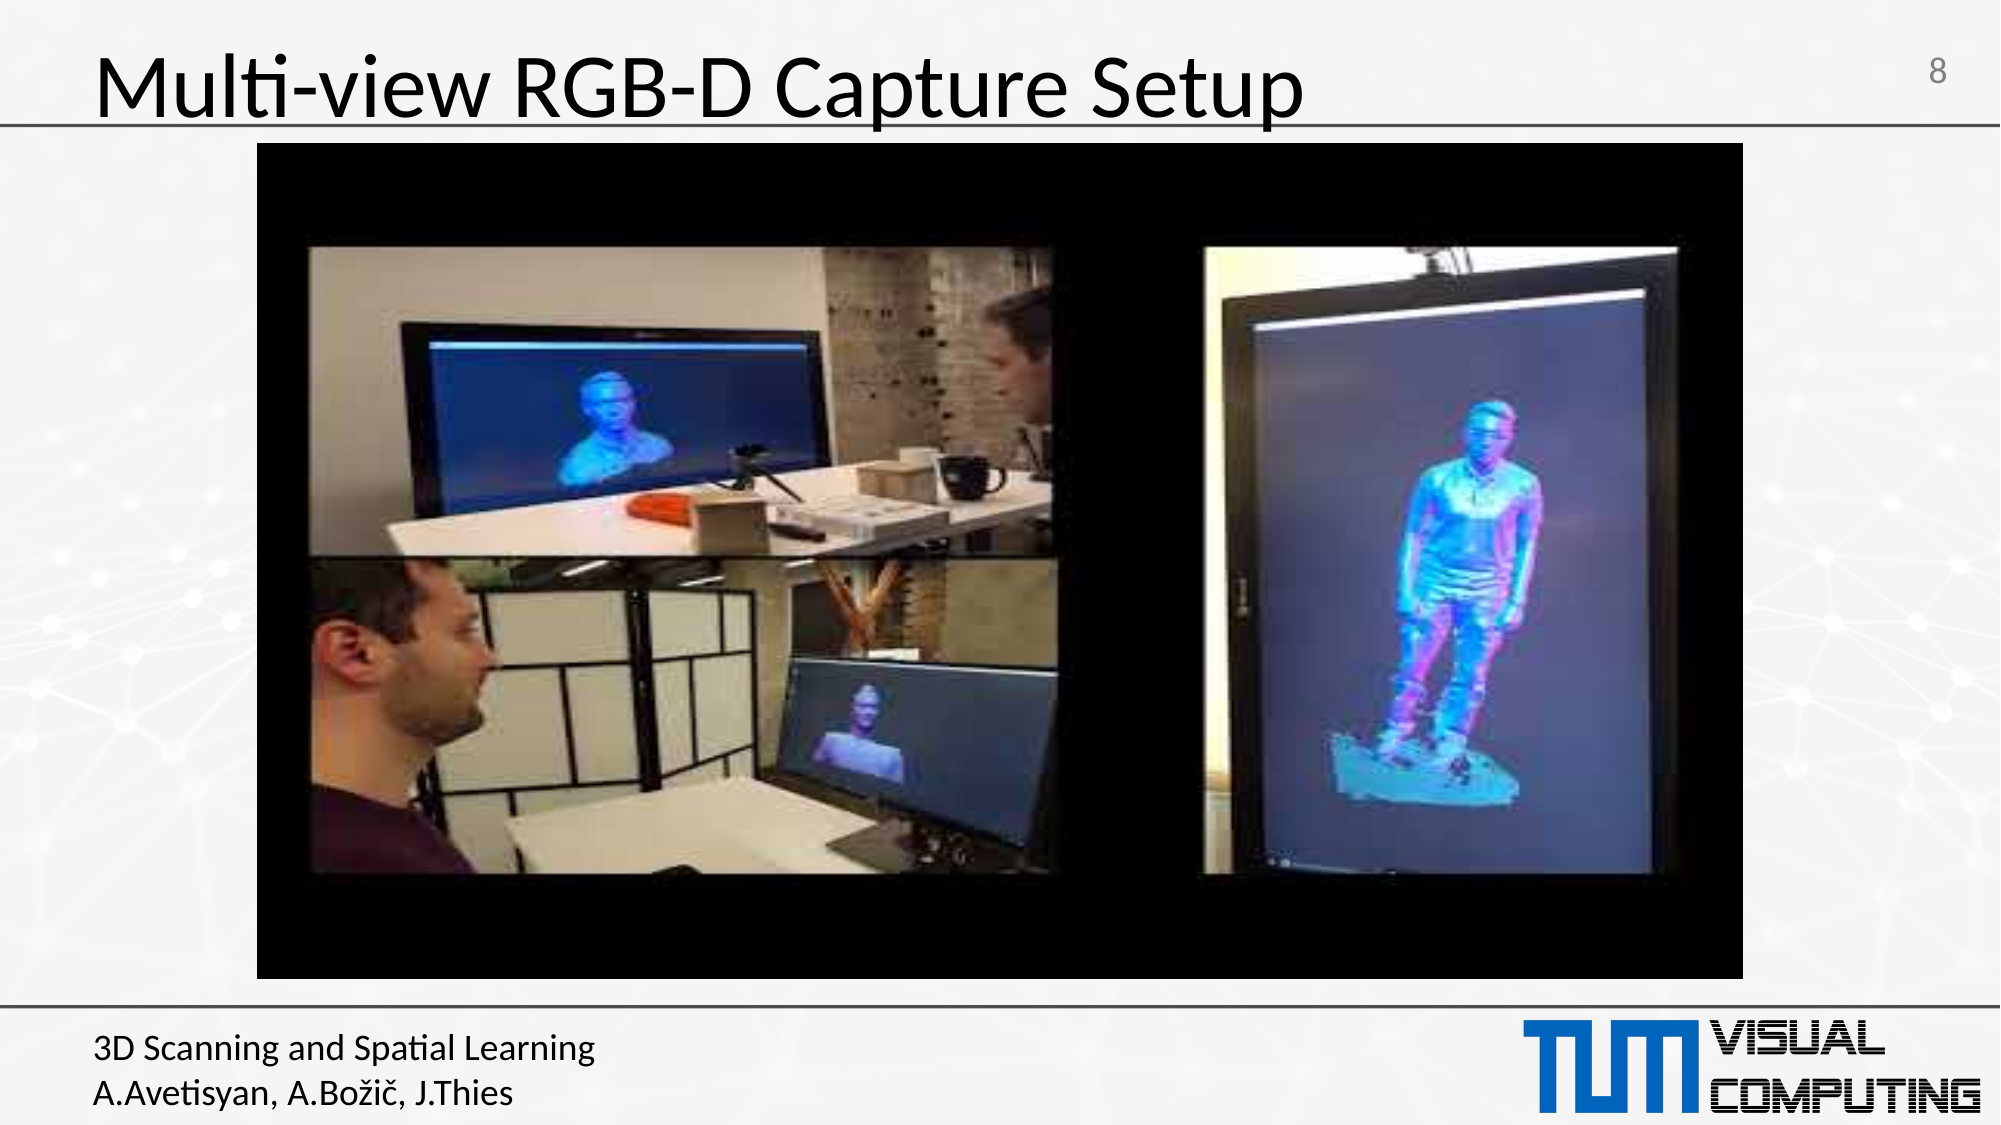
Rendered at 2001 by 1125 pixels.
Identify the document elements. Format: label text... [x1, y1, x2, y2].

title Multi-view RGB-D Capture Setup [78, 0, 1510, 143]
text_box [255, 142, 1744, 980]
picture [1523, 1018, 1983, 1117]
